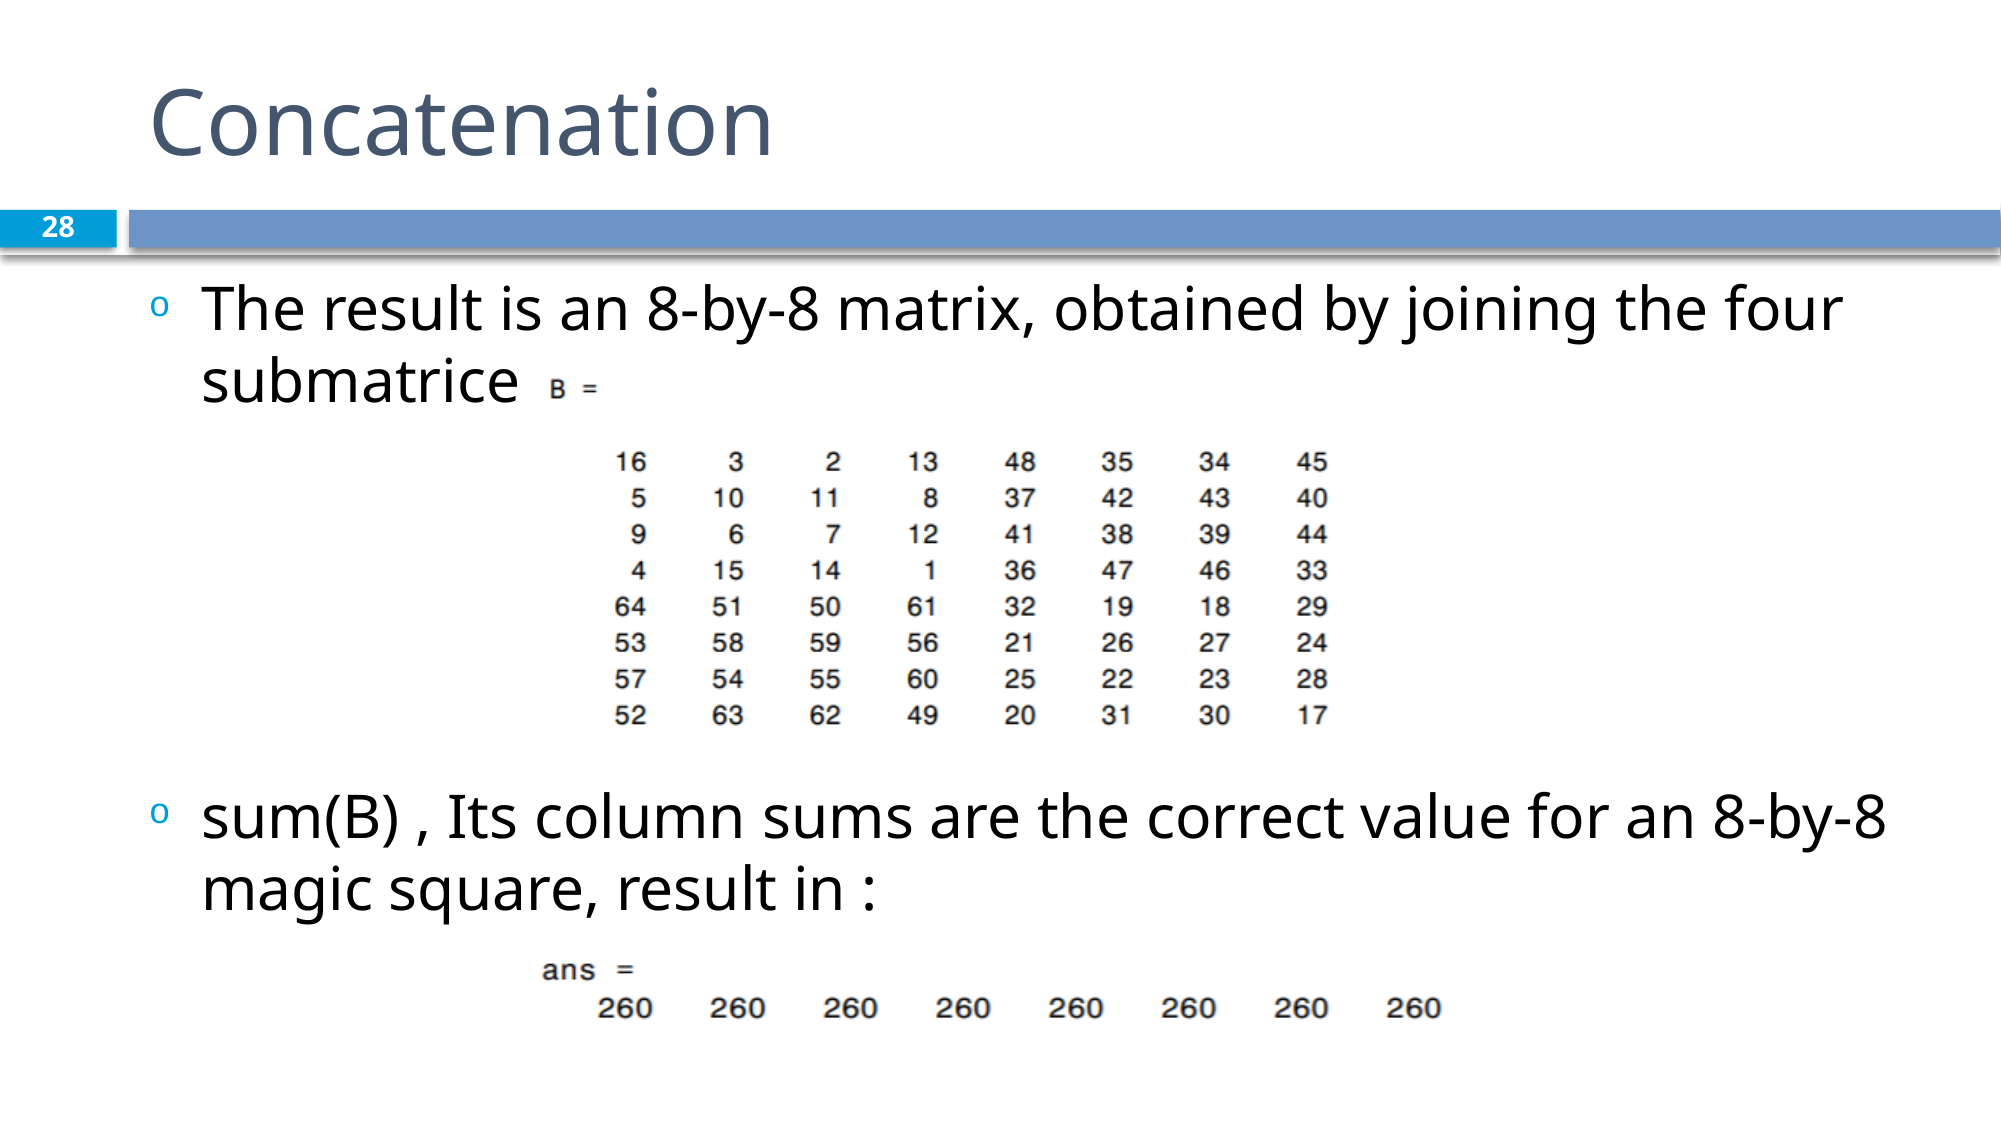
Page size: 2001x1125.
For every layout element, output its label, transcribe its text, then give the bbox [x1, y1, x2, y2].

slide_number 28 [0, 208, 117, 249]
picture [520, 365, 1437, 755]
picture [519, 955, 1513, 1045]
title Concatenation [133, 37, 1918, 200]
list The result is an 8-by-8 matrix, obtained by joining the four submatrices: sum(B) , Its column sums are the correct value for an 8-by-8 magic square, result in : [133, 262, 1918, 1000]
